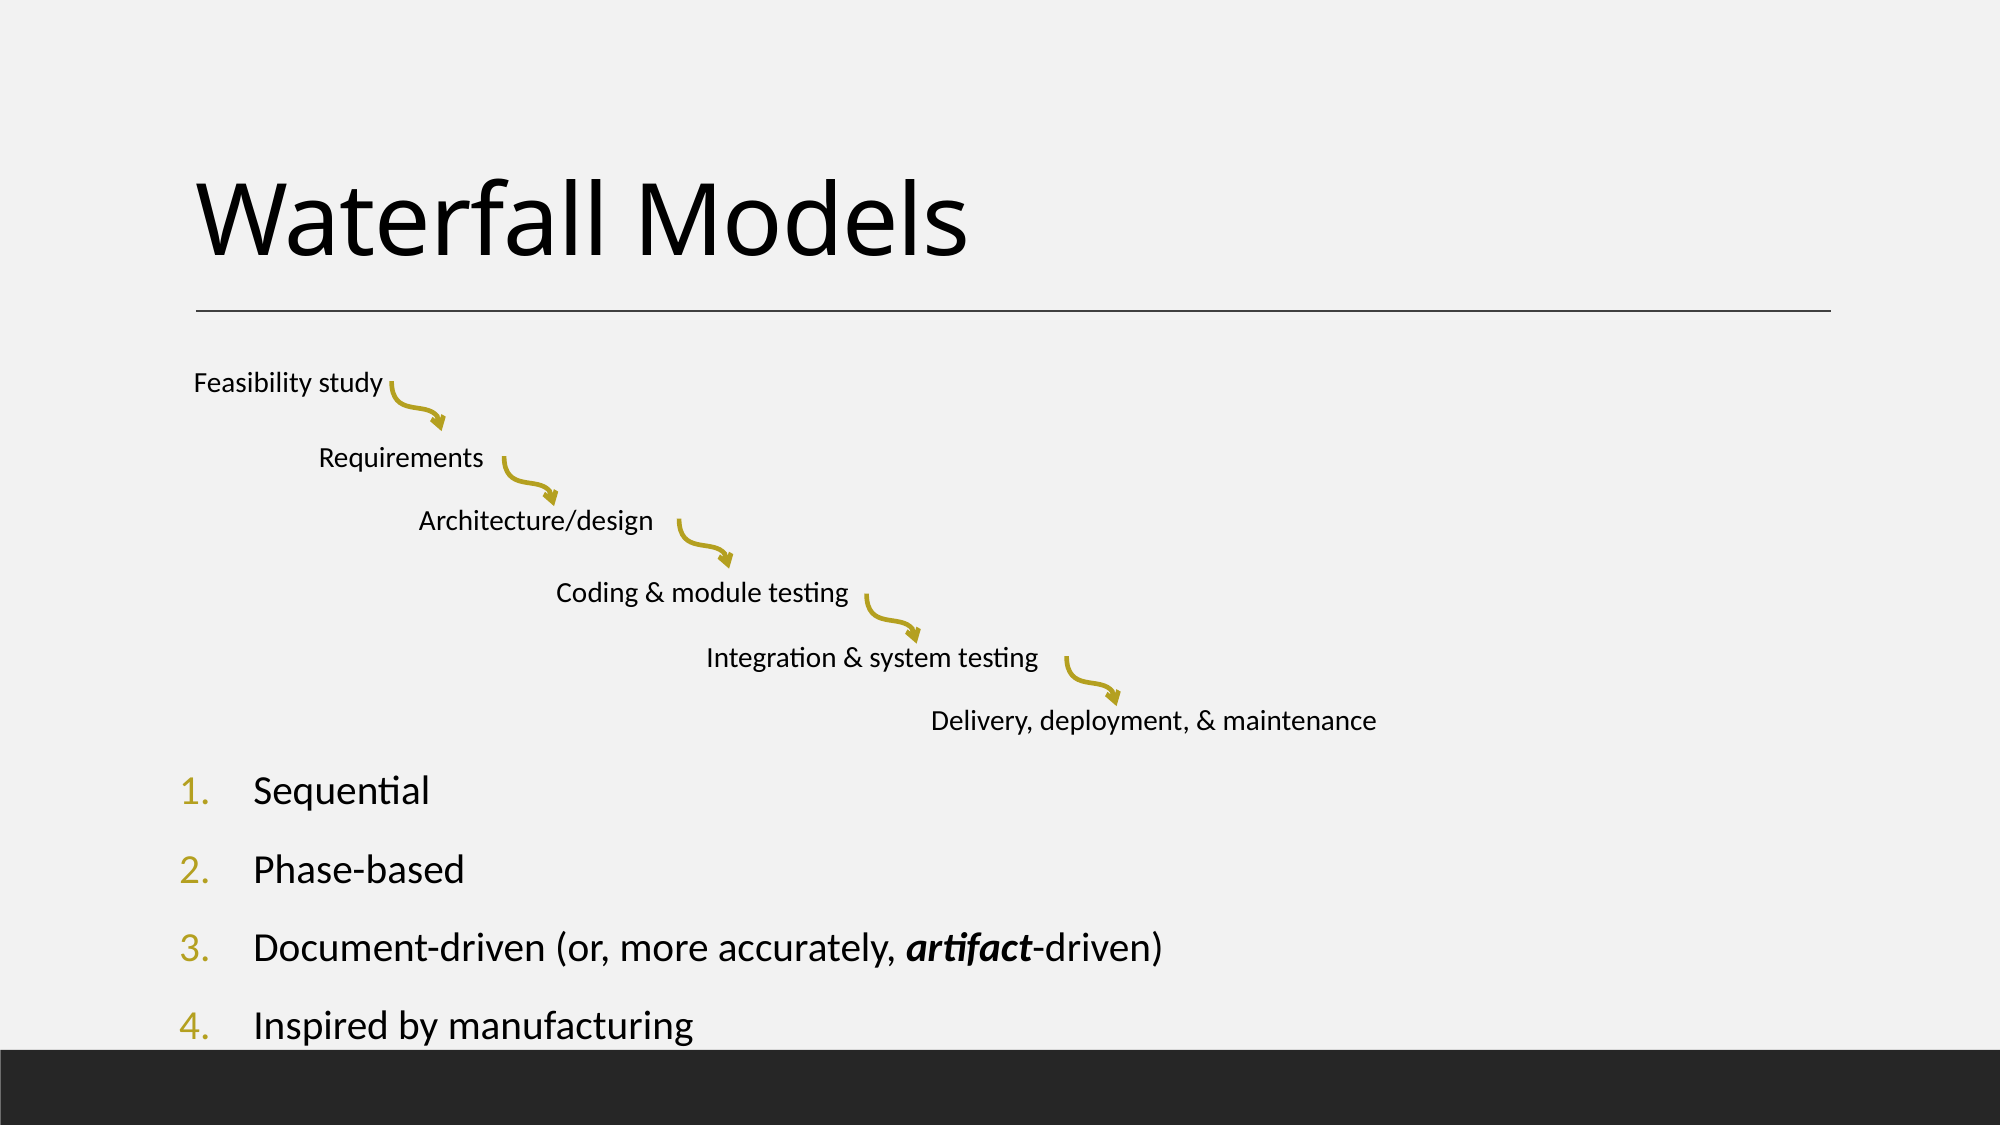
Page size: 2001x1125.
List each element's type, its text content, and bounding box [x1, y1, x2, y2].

text_box Integration & system testing [691, 631, 1092, 681]
list Sequential Phase-based Document-driven (or, more accurately, artifact-driven) Inspired by manufacturing [179, 756, 1405, 1057]
text_box Delivery, deployment, & maintenance [916, 693, 1454, 744]
text_box Coding & module testing [541, 566, 942, 616]
text_box Feasibility study [179, 356, 455, 406]
text_box Architecture/design [404, 493, 805, 544]
title Waterfall Models [180, 47, 1830, 285]
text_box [1066, 655, 1118, 707]
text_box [391, 380, 443, 432]
text_box Requirements [304, 431, 580, 481]
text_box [678, 518, 730, 570]
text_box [866, 593, 918, 645]
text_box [503, 455, 555, 507]
